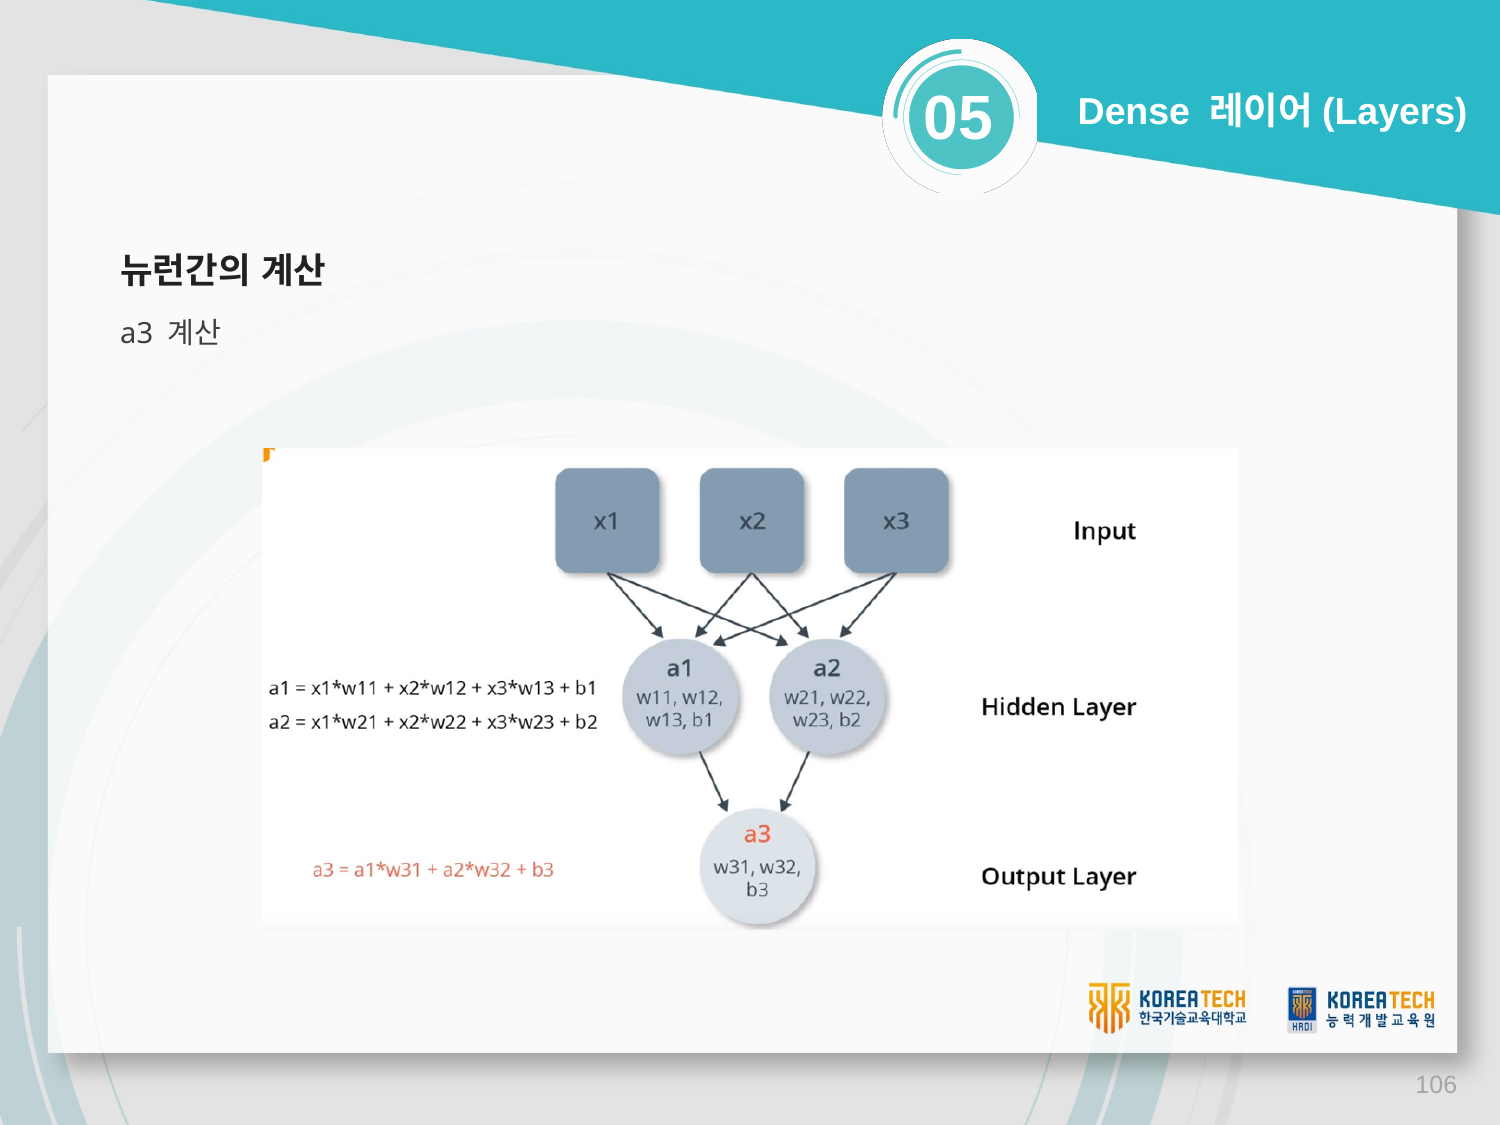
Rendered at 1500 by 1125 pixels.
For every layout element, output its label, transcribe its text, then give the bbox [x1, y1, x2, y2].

picture [0, 0, 1500, 1125]
slide_number 106 [1225, 1053, 1473, 1114]
text_box Dense 레이어(Layers) [1061, 79, 1484, 150]
text_box 뉴런간의 계산 a3 계산 [105, 234, 1395, 842]
